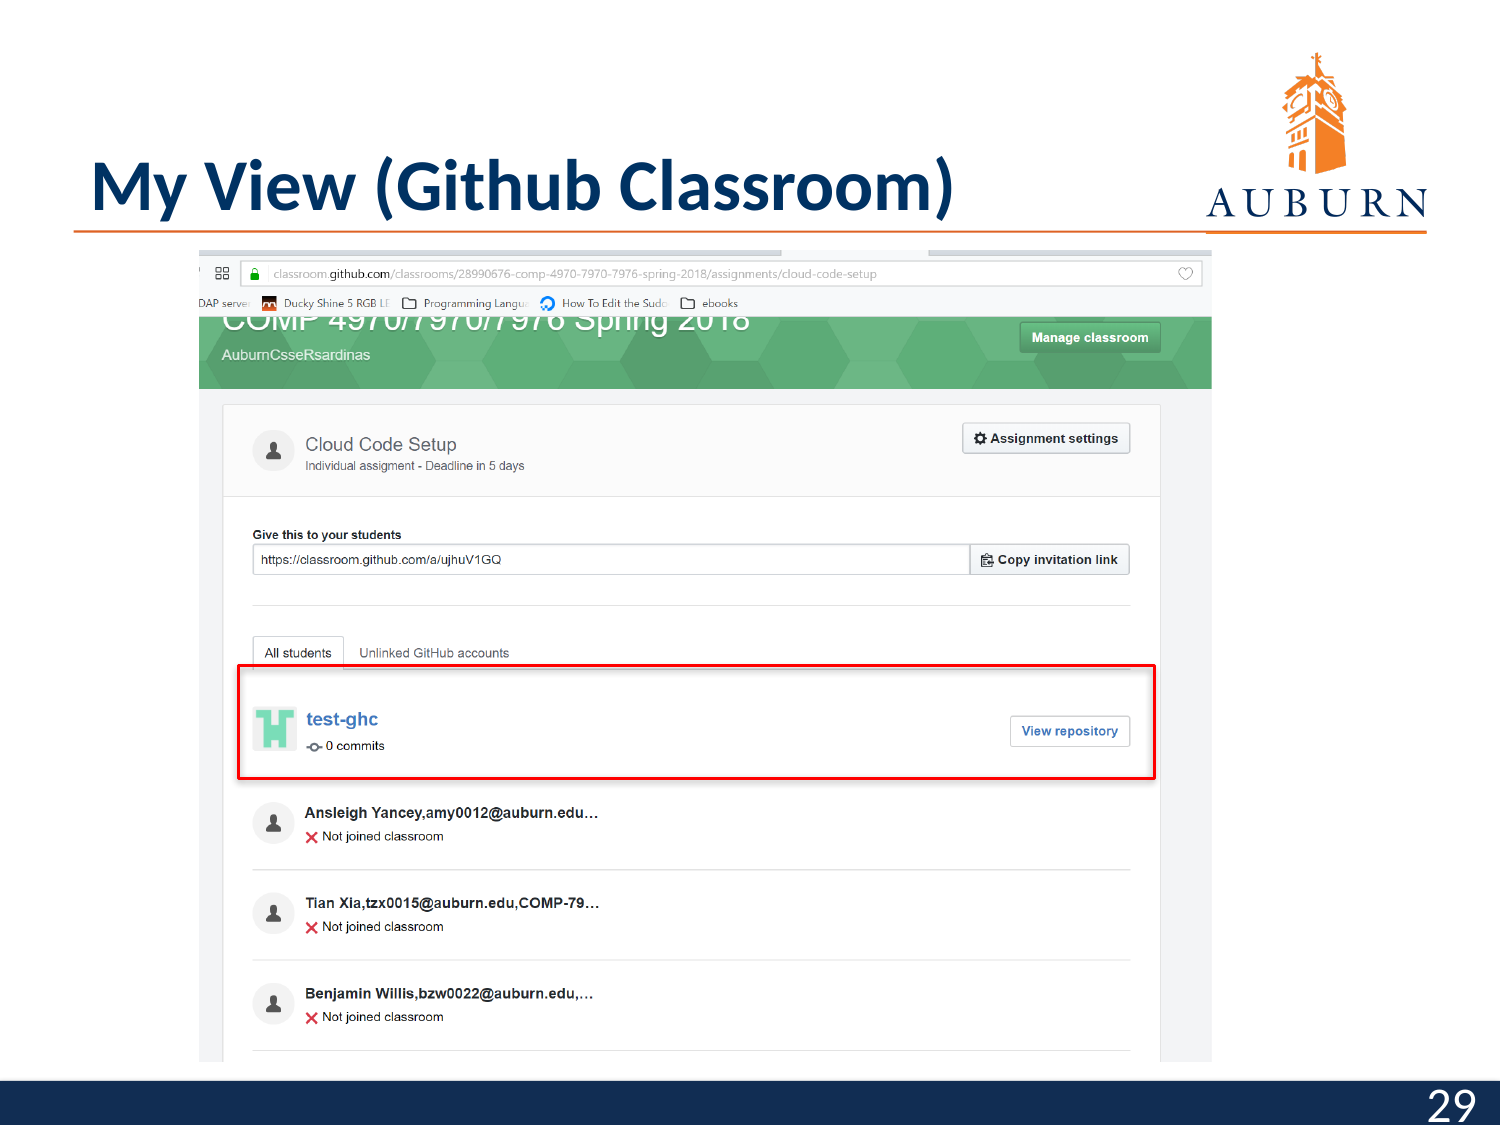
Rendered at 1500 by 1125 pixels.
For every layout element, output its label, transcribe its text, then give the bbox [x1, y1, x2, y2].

picture [198, 250, 1212, 1062]
title My View (Github Classroom) [75, 45, 1031, 233]
slide_number 29 [1154, 1080, 1492, 1125]
